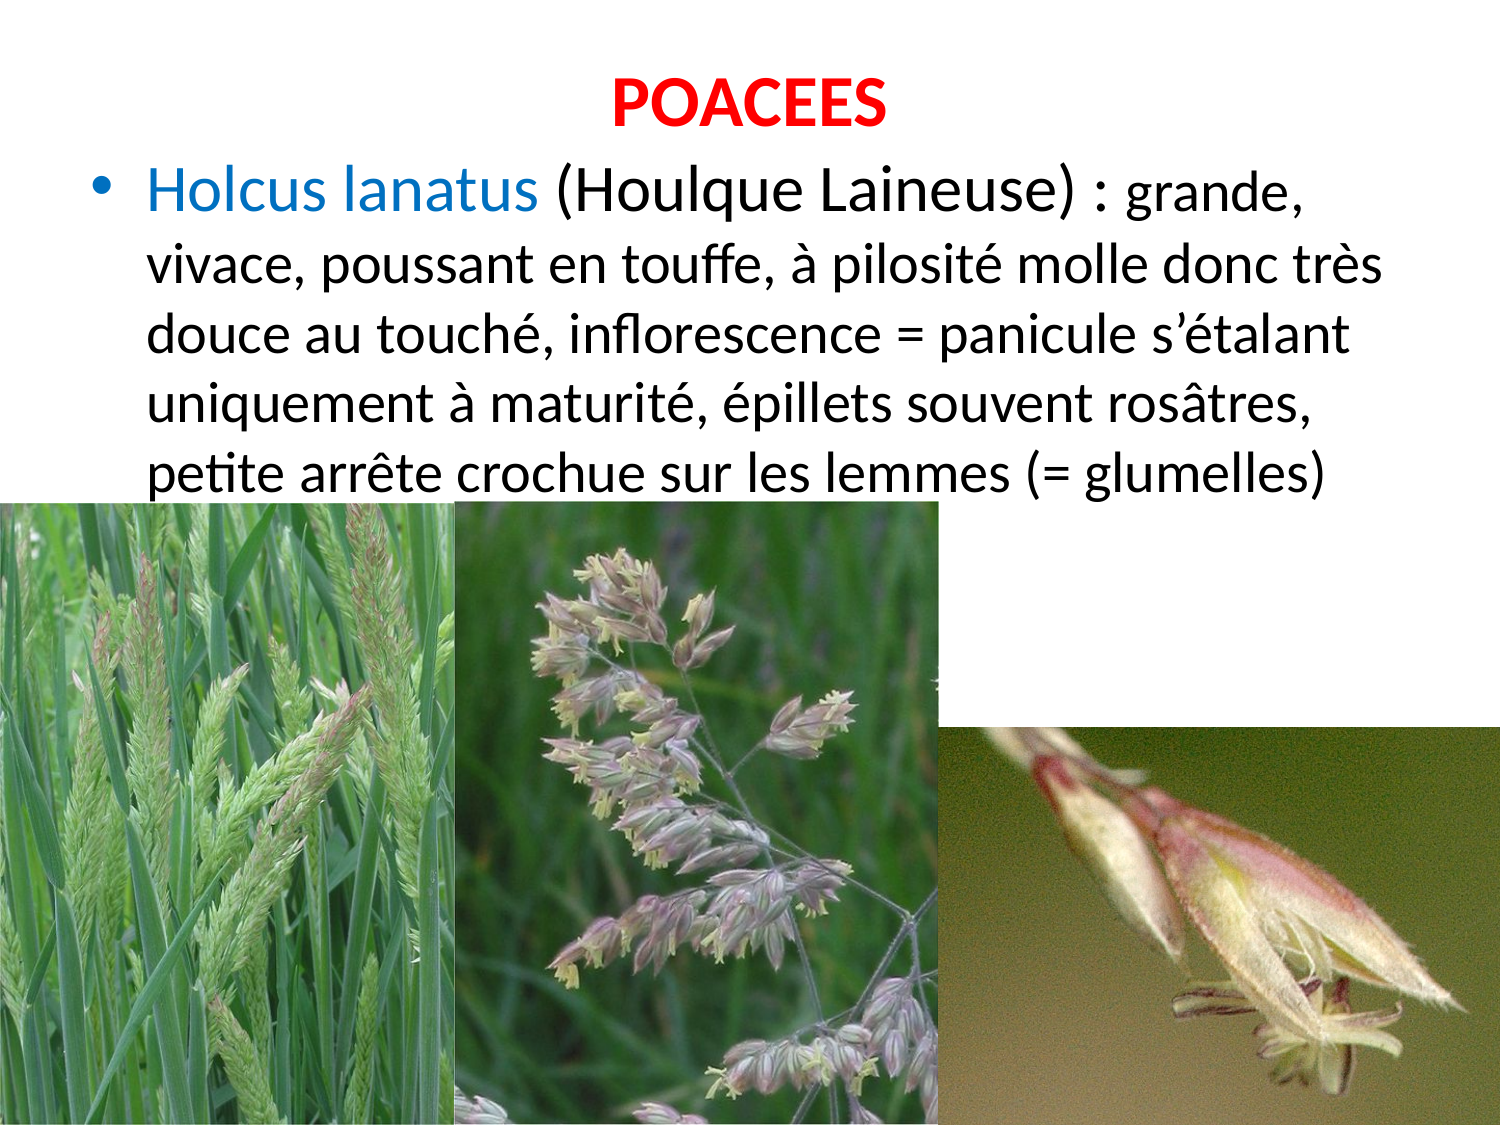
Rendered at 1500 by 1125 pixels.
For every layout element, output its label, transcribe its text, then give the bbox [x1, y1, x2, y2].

list Holcus lanatus (Houlque Laineuse) : grande, vivace, poussant en touffe, à pilosité molle donc très douce au touché, inflorescence = panicule s’étalant uniquement à maturité, épillets souvent rosâtres, petite arrête crochue sur les lemmes (= glumelles) [75, 137, 1425, 726]
title POACEES [75, 45, 1425, 137]
picture [0, 500, 1500, 1125]
